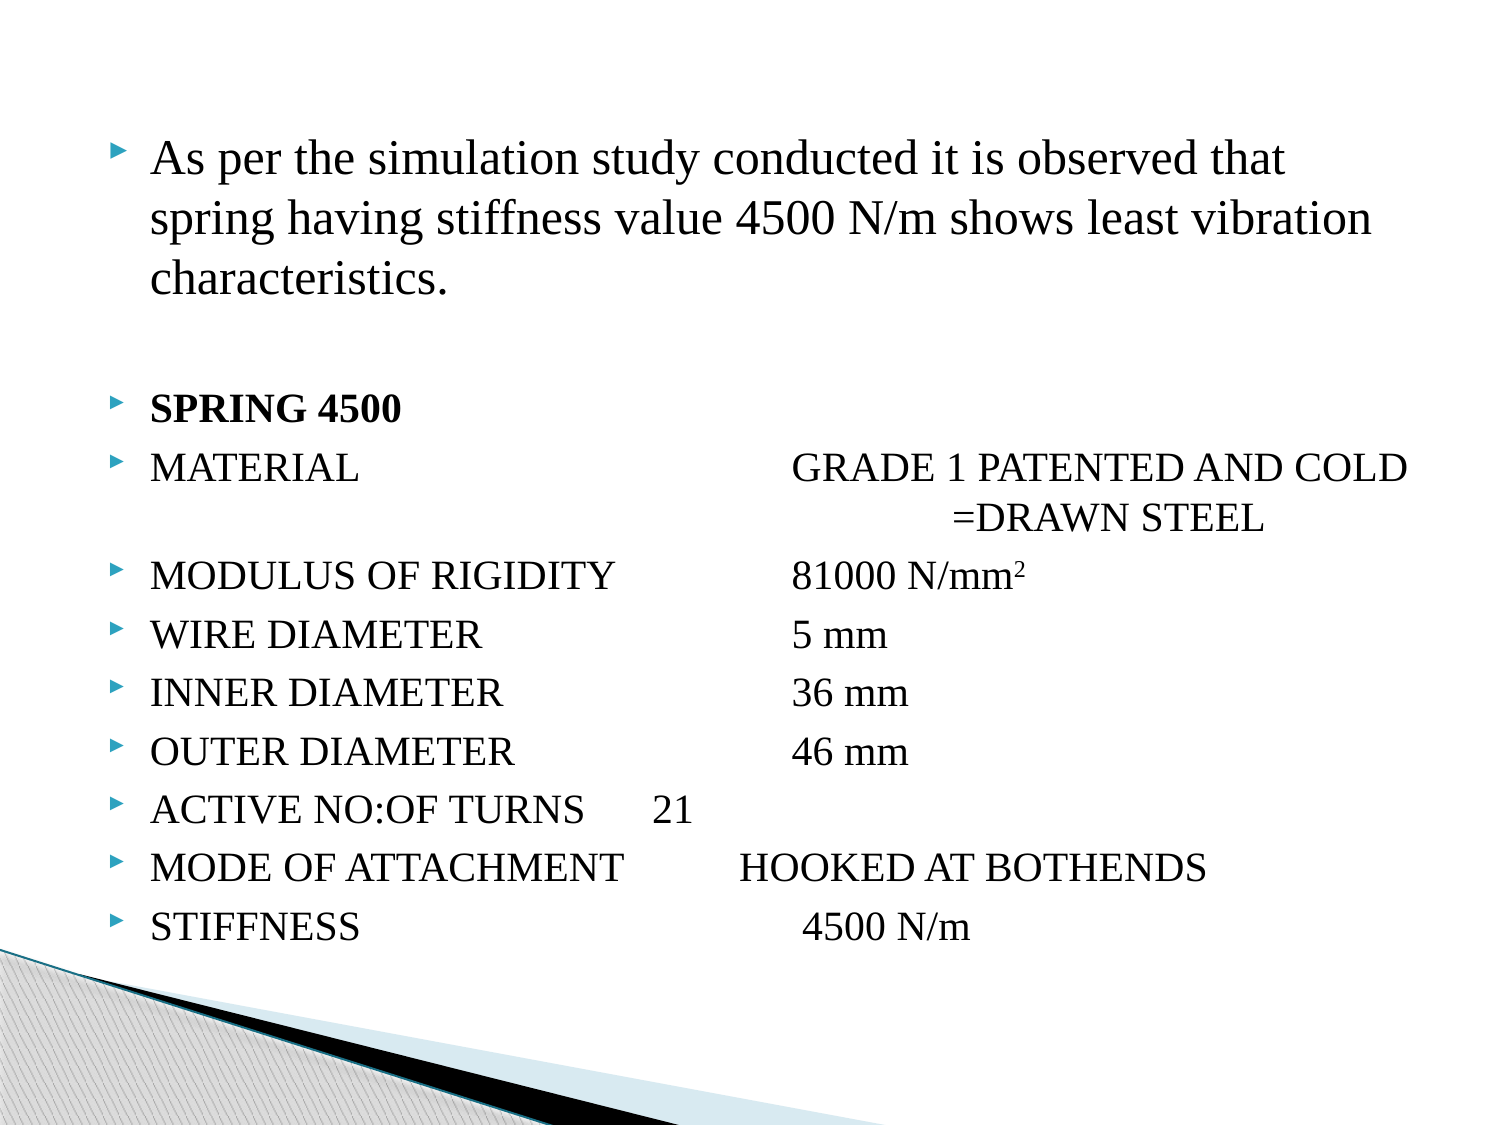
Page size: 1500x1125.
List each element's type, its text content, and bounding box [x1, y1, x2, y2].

list As per the simulation study conducted it is observed that spring having stiffness value 4500 N/m shows least vibration characteristics. SPRING 4500 MATERIAL GRADE 1 PATENTED AND COLD =DRAWN STEEL MODULUS OF RIGIDITY 81000 N/mm2 WIRE DIAMETER 5 mm INNER DIAMETER 36 mm OUTER DIAMETER 46 mm ACTIVE NO:OF TURNS 21 MODE OF ATTACHMENT HOOKED AT BOTHENDS STIFFNESS 4500 N/m [75, 117, 1425, 986]
